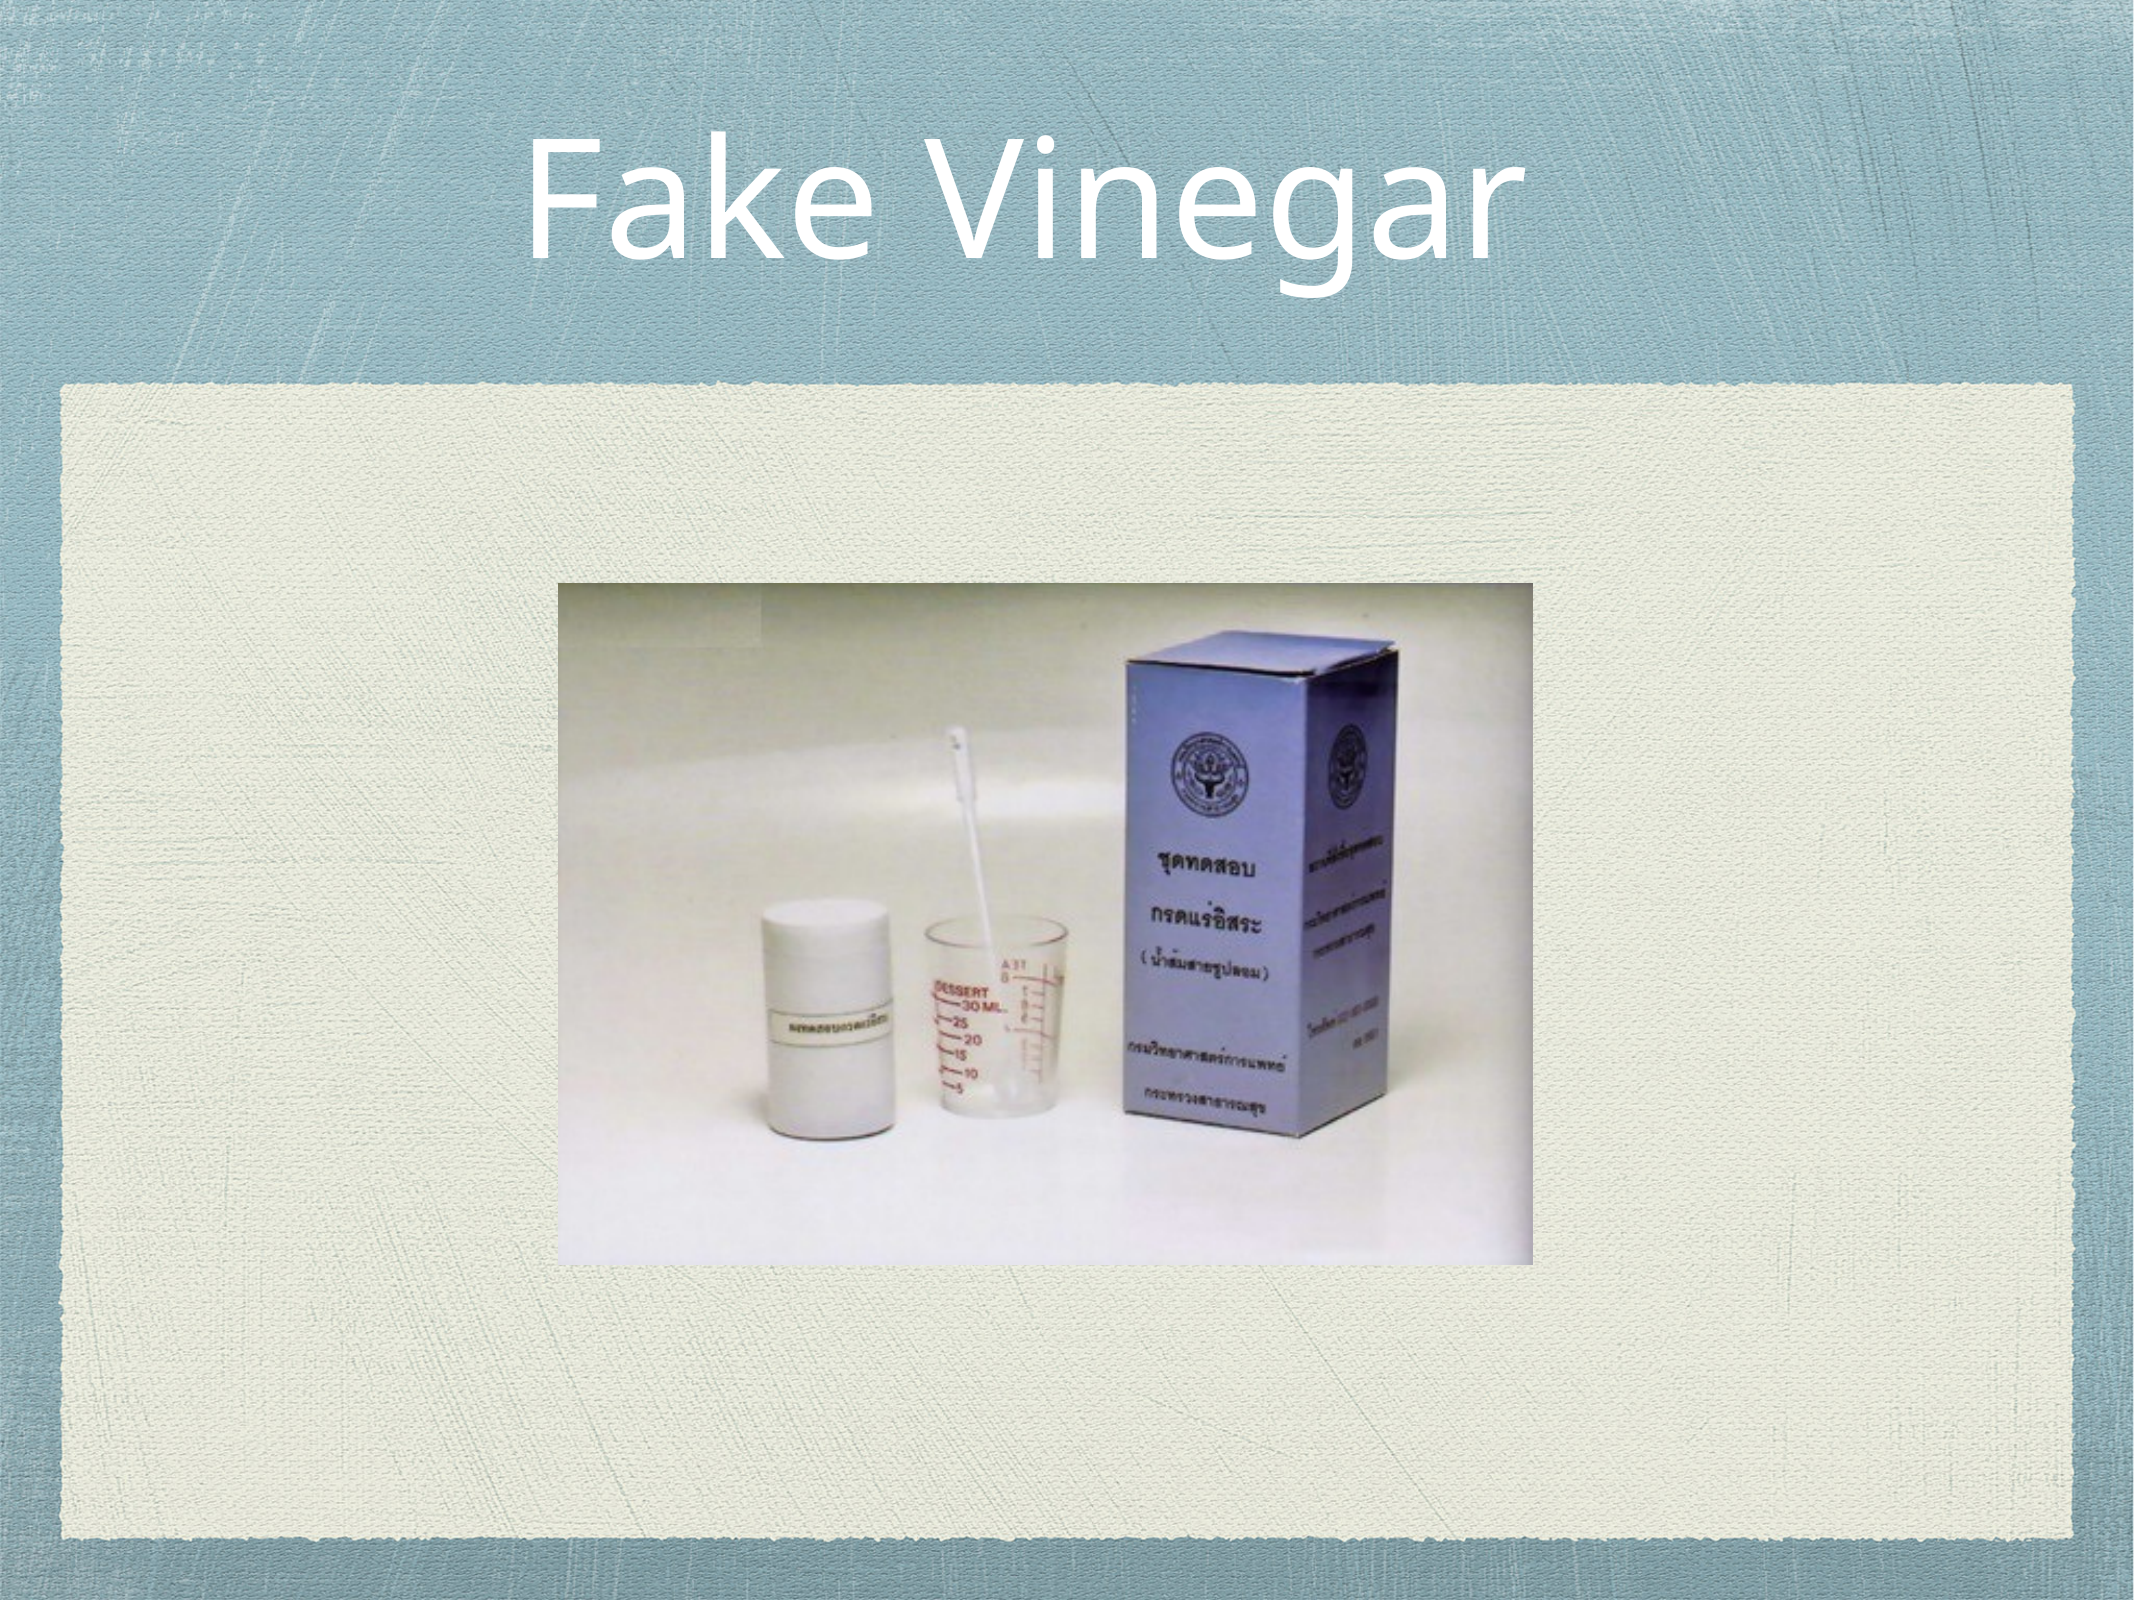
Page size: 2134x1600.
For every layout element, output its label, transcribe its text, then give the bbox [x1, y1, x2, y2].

title Fake Vinegar [105, 24, 2028, 359]
picture [0, 0, 2134, 1600]
